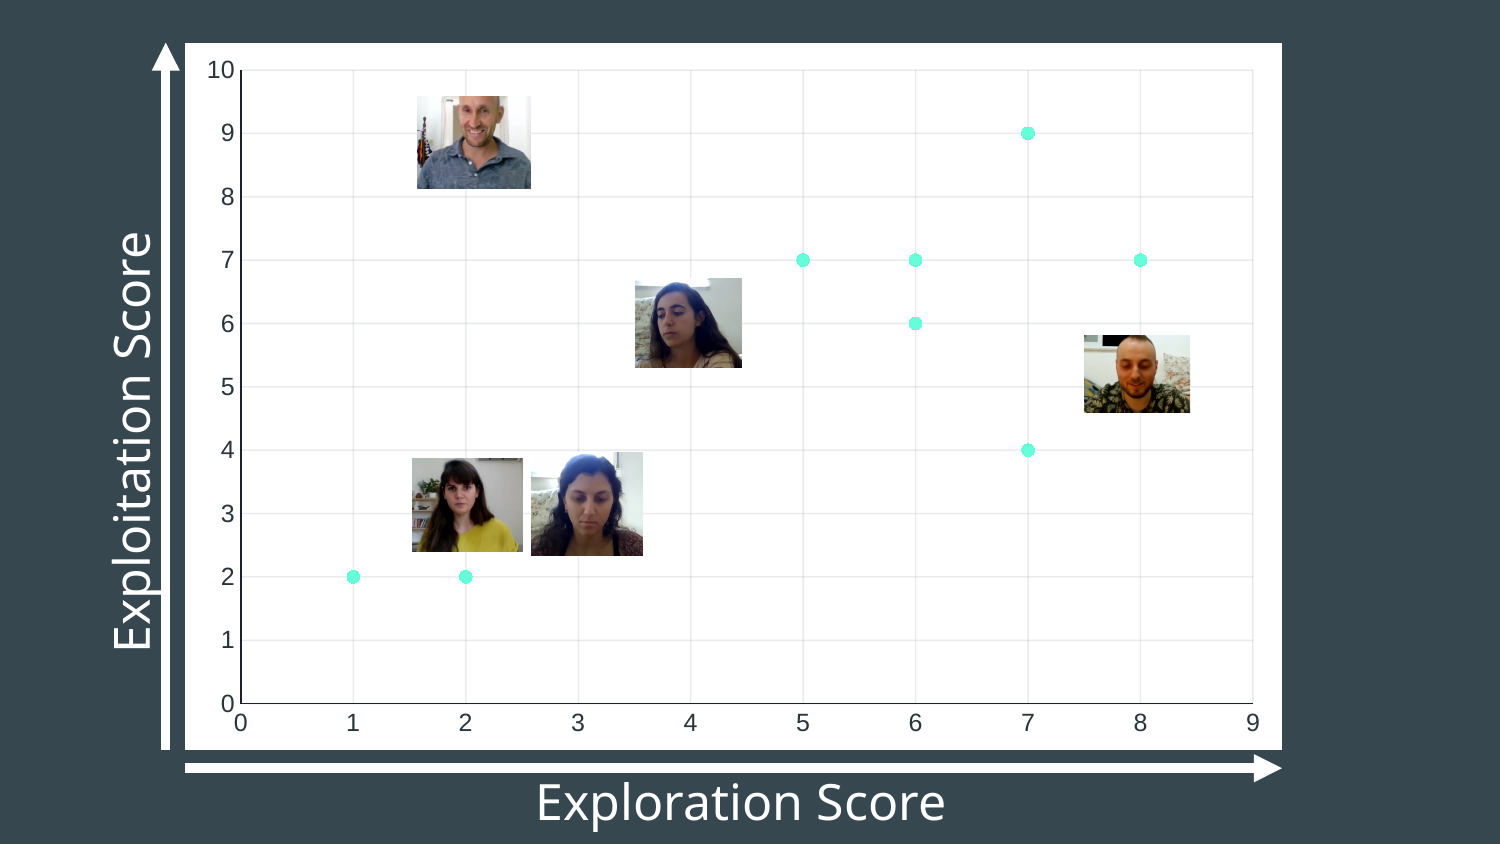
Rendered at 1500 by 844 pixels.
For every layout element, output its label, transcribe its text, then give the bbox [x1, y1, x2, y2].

text_box Exploration Score [443, 759, 1040, 767]
picture [530, 451, 643, 556]
picture [635, 278, 742, 369]
picture [1083, 330, 1191, 414]
title Exploitation Score [84, 144, 161, 741]
text_box Exploration Score [443, 776, 1040, 844]
chart [184, 42, 1283, 751]
picture [412, 458, 523, 552]
title Exploitation Score [170, 144, 179, 741]
picture [416, 95, 532, 190]
